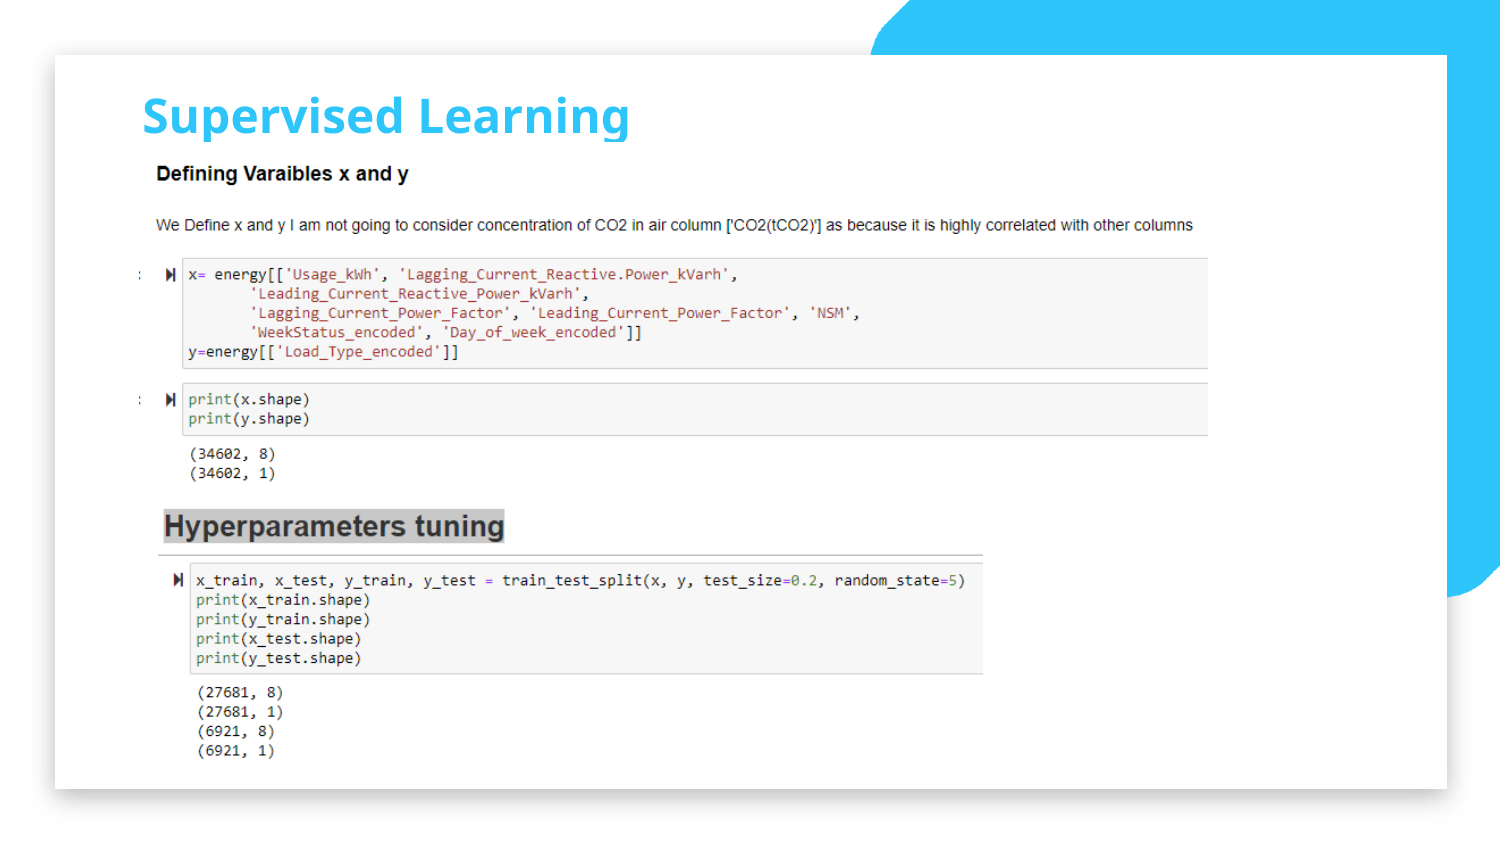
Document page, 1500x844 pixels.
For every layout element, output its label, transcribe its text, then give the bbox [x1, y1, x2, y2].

picture [0, 0, 1500, 844]
text_box Supervised Learning [127, 70, 1190, 152]
